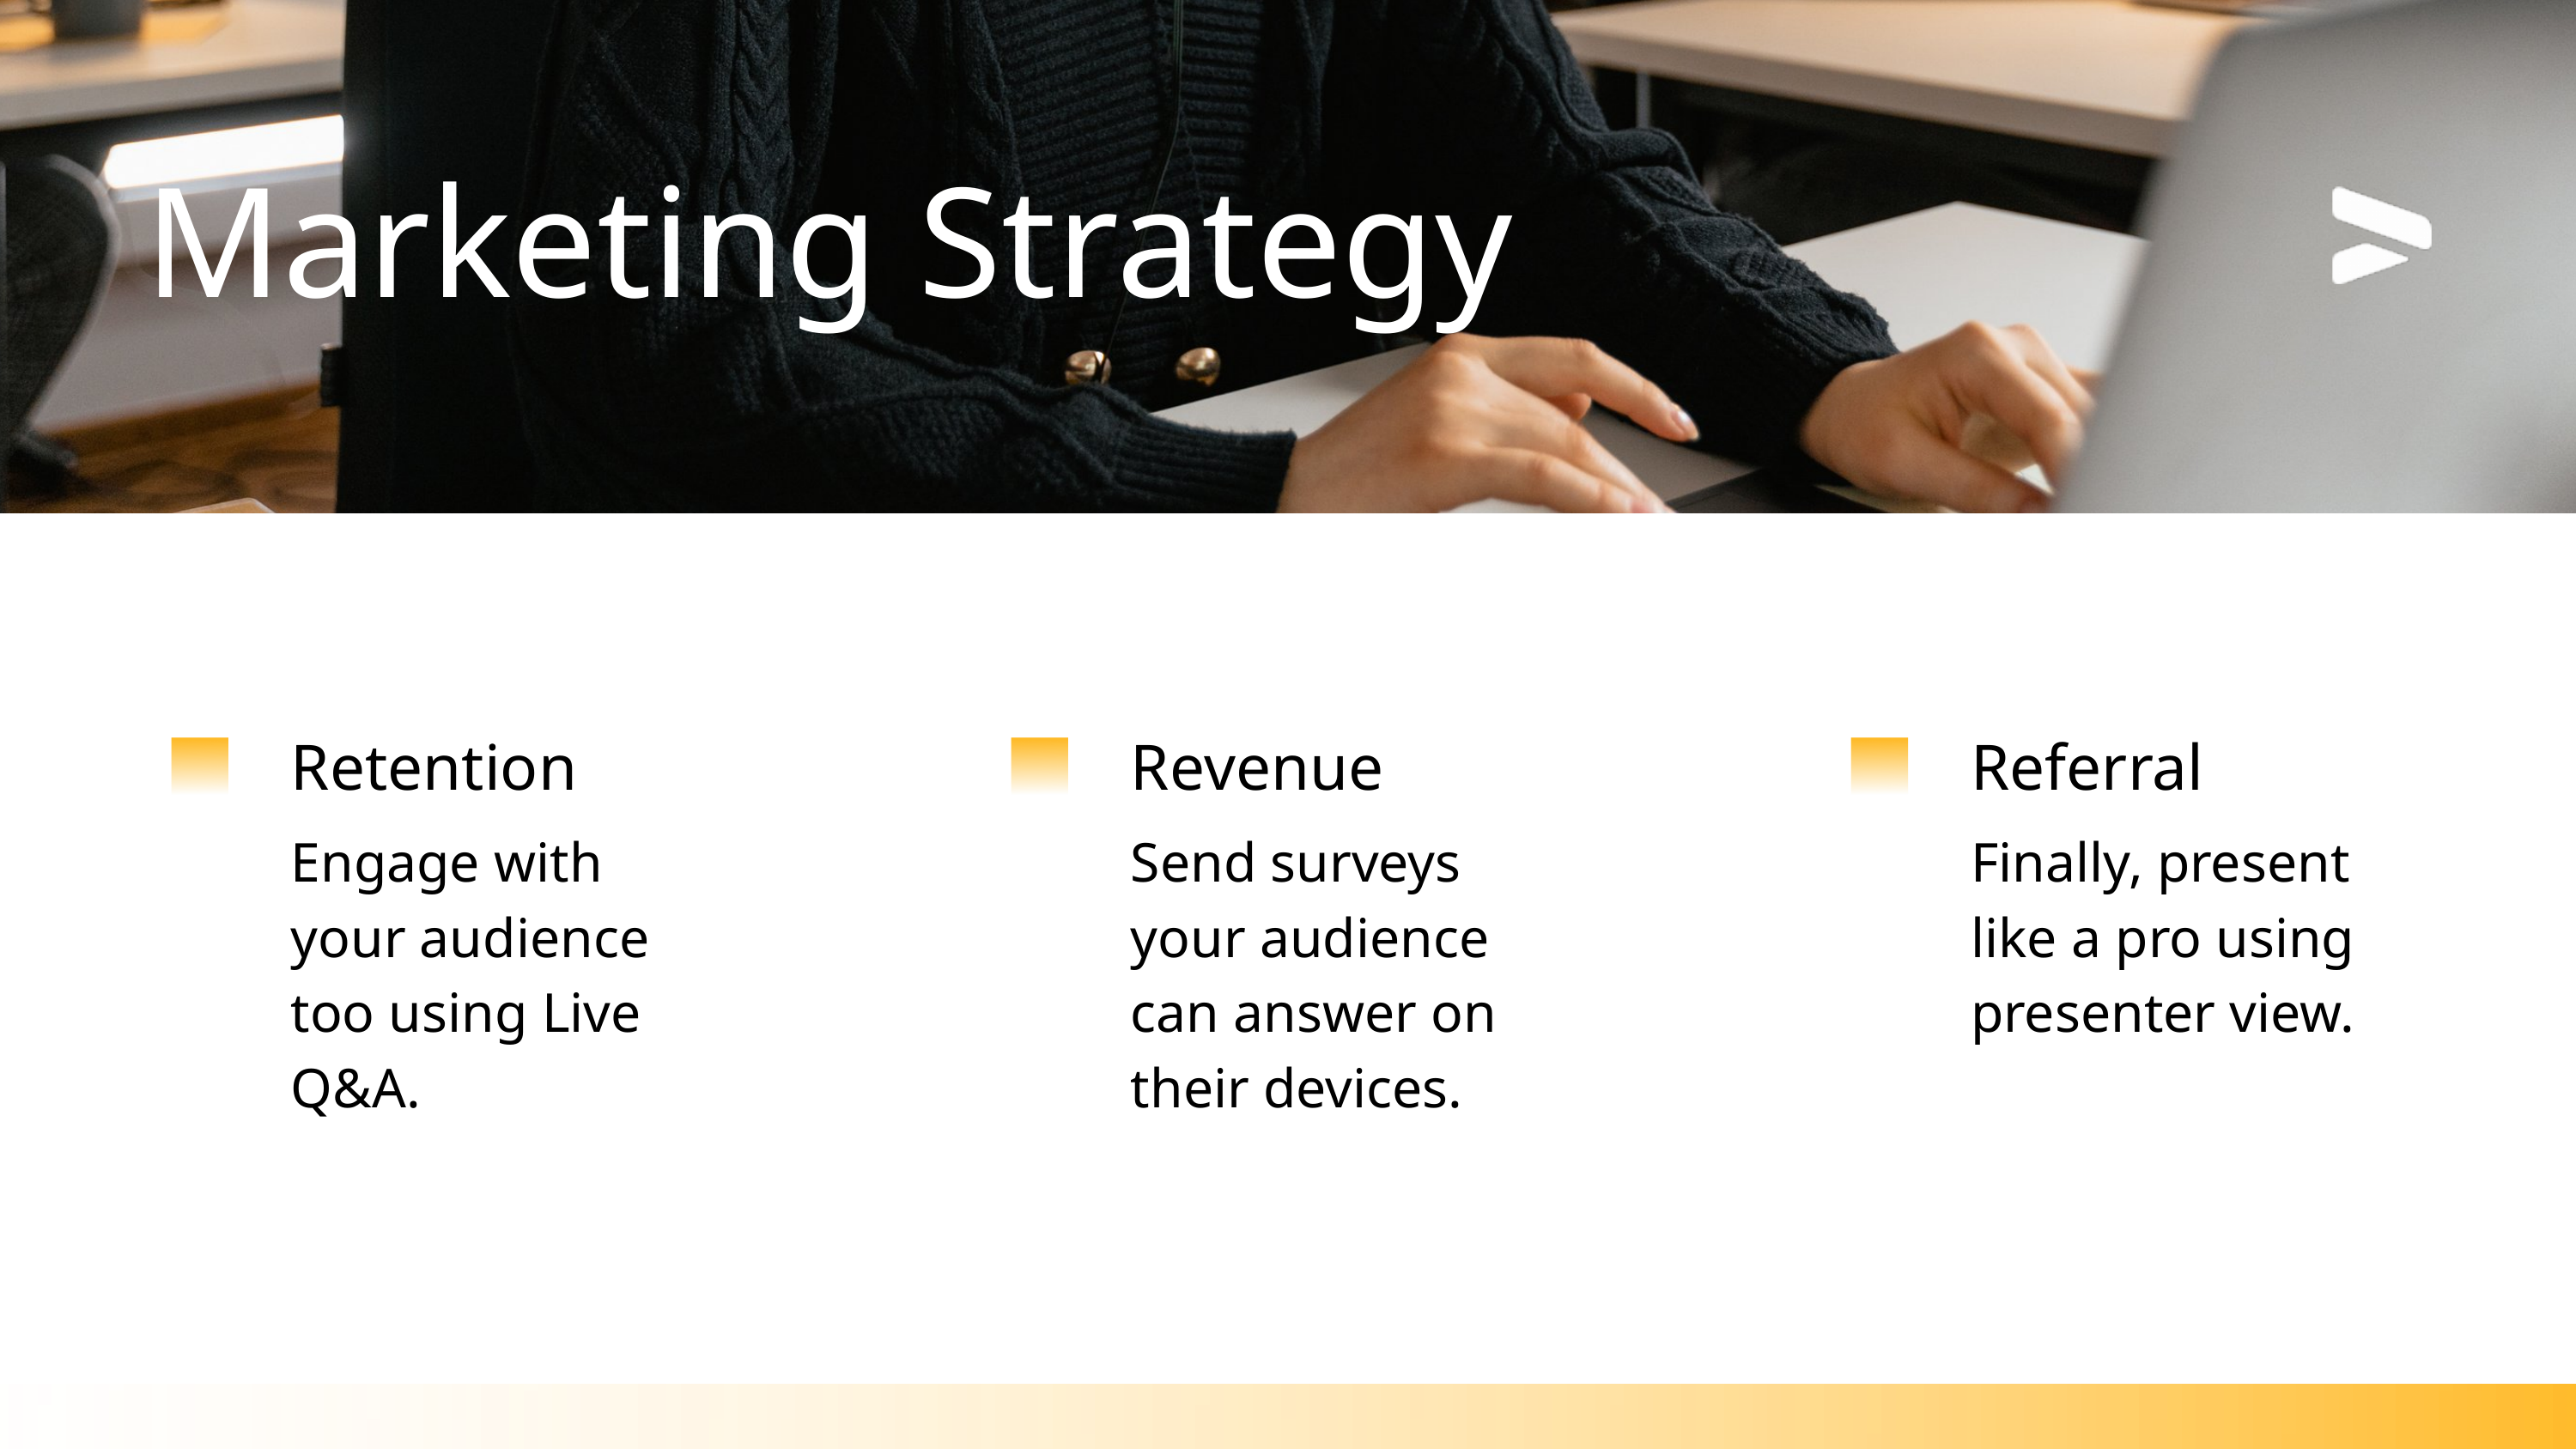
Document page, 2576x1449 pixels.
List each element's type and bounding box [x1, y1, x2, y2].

picture [1850, 737, 1909, 796]
text_box [1970, 724, 2405, 1039]
picture [0, 0, 2576, 513]
picture [0, 1384, 2576, 1449]
picture [1011, 737, 1069, 796]
picture [170, 737, 229, 796]
text_box [290, 724, 726, 1039]
text_box [1130, 724, 1565, 1114]
